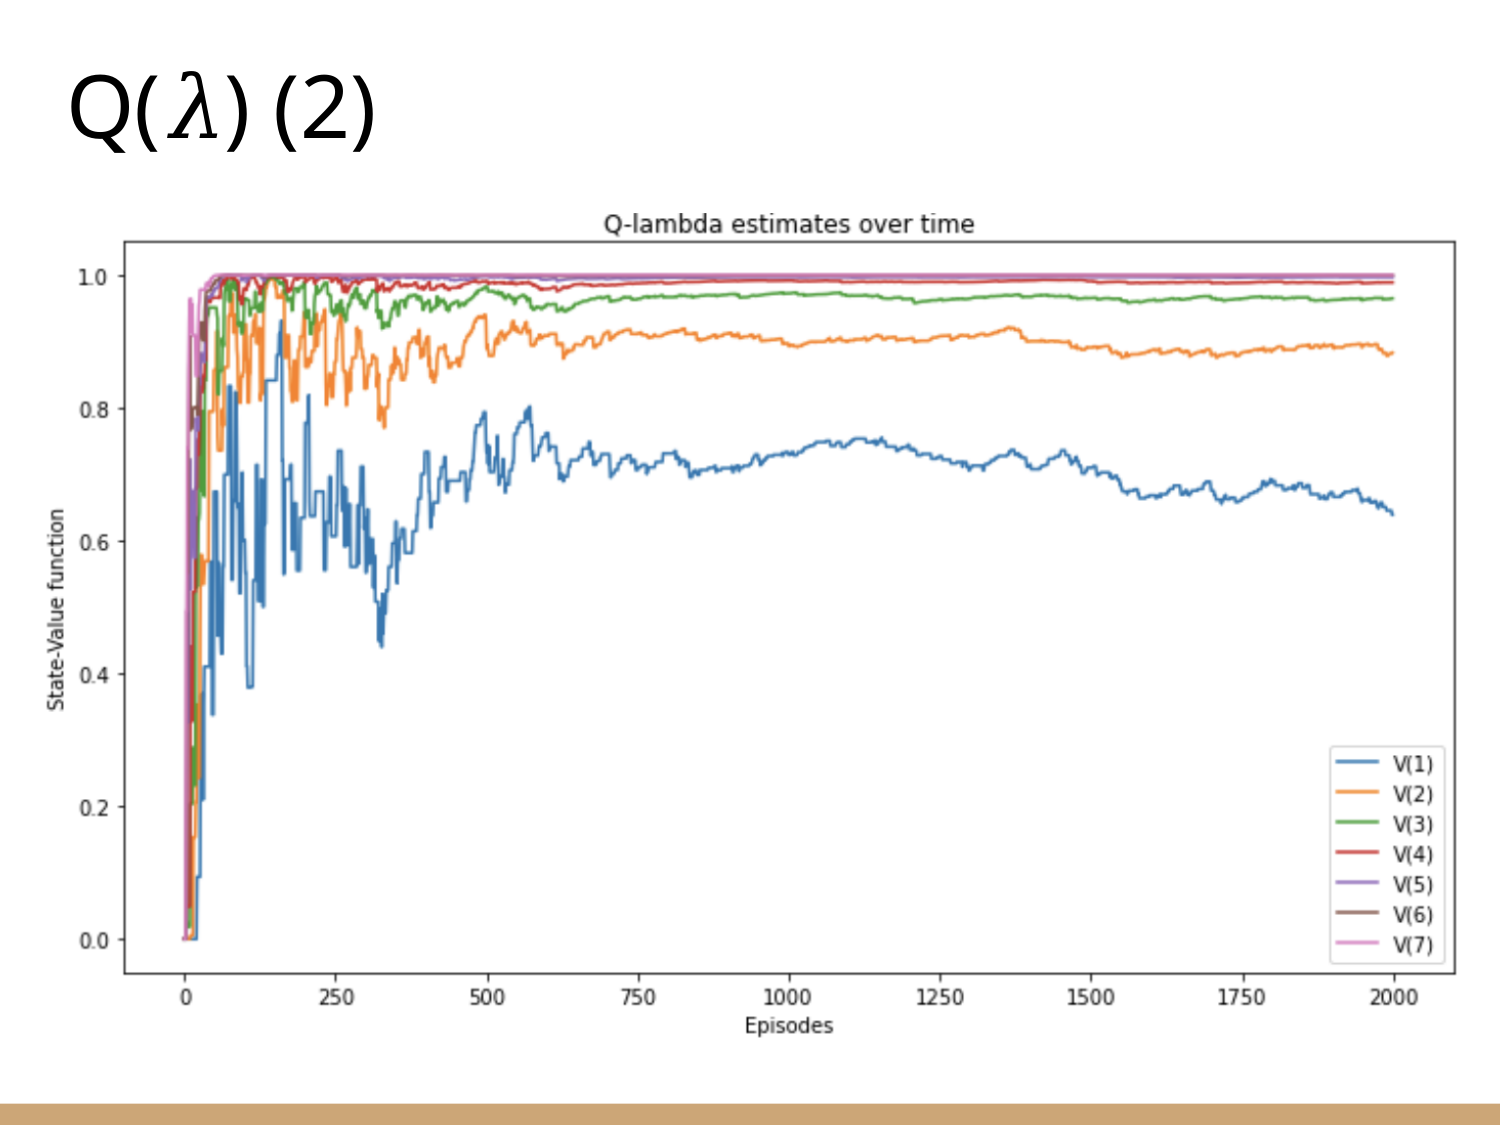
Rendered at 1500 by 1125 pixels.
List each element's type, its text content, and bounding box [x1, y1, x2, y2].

title Q(𝜆) (2) [51, 69, 1449, 172]
picture [27, 213, 1472, 1046]
